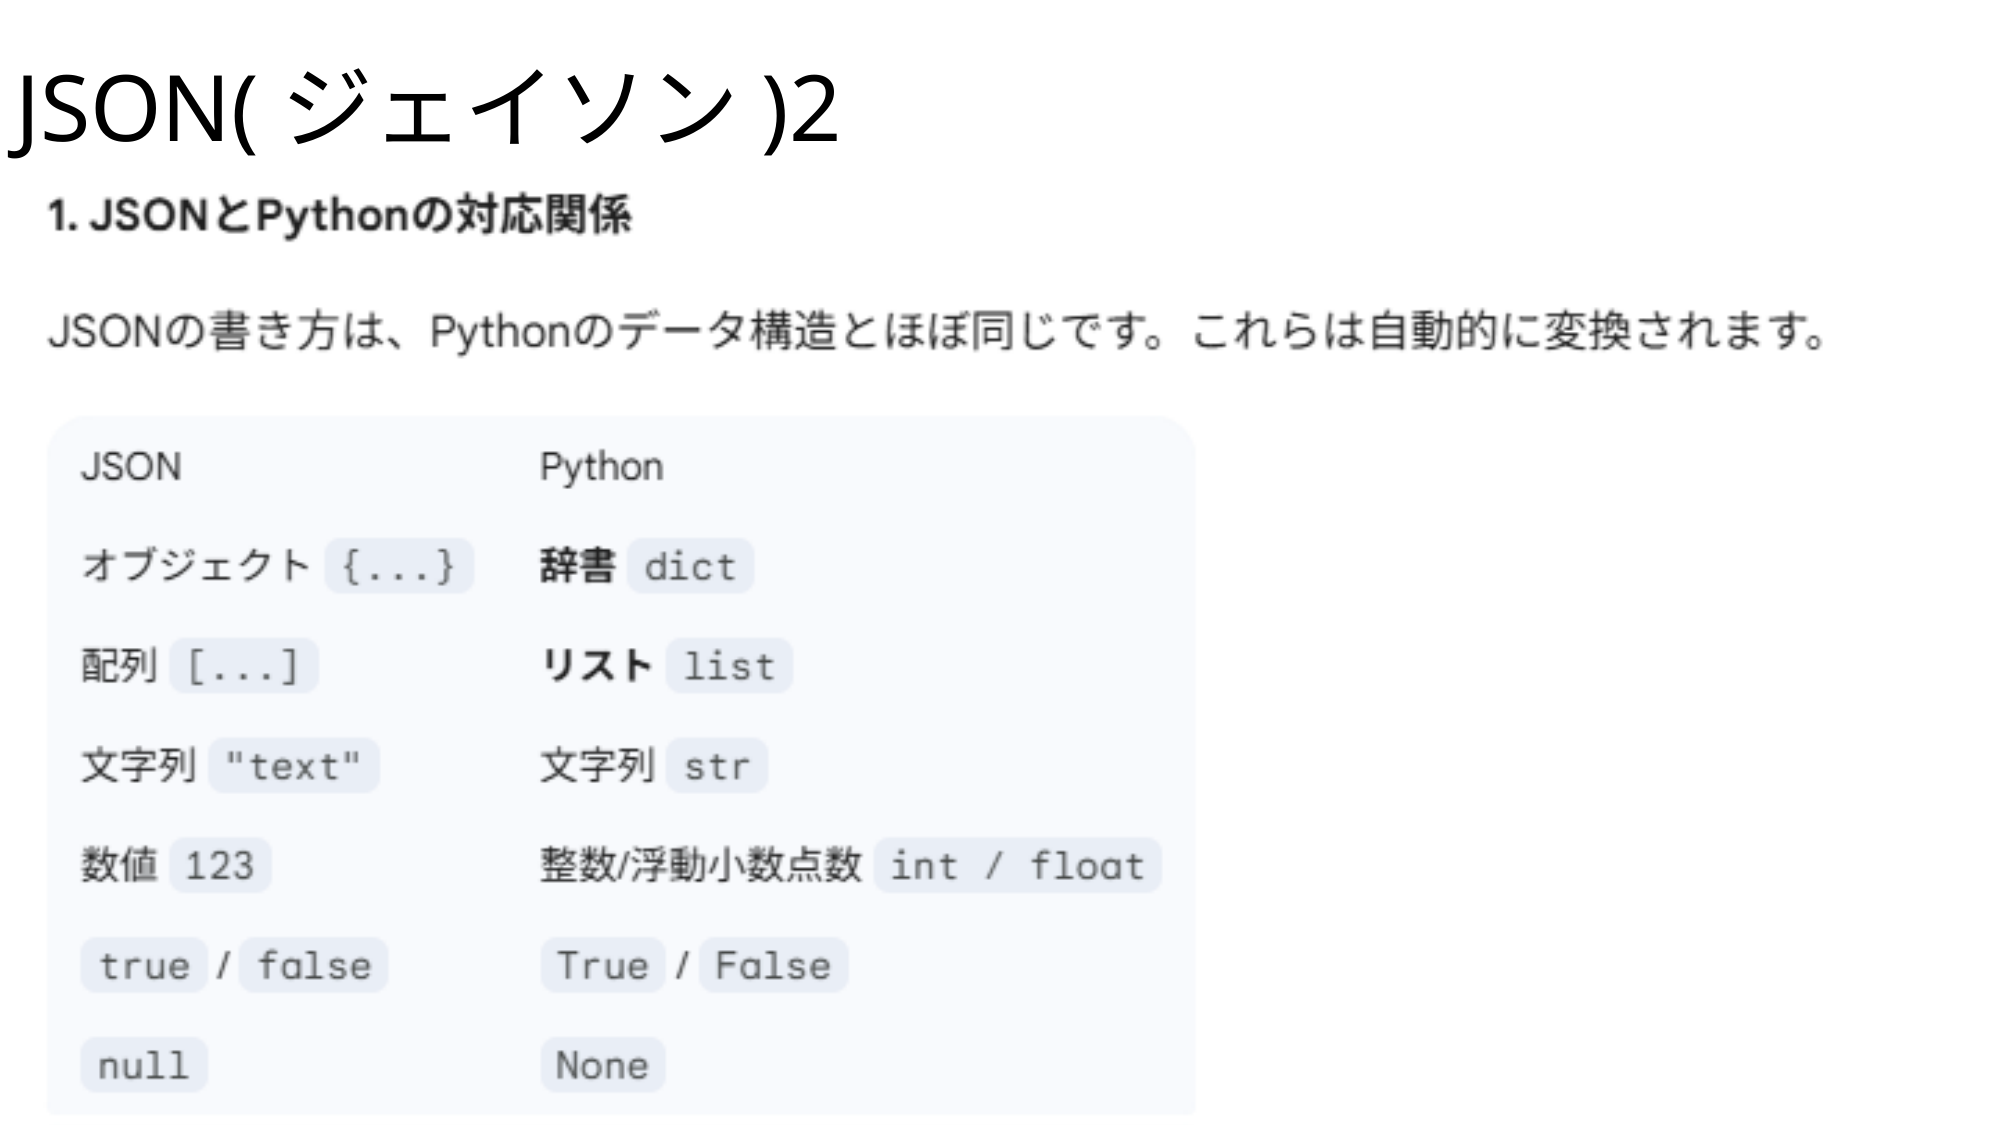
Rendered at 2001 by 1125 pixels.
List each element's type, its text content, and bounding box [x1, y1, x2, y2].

title JSON(ジェイソン)2 [0, 3, 1725, 221]
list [25, 172, 1885, 1125]
